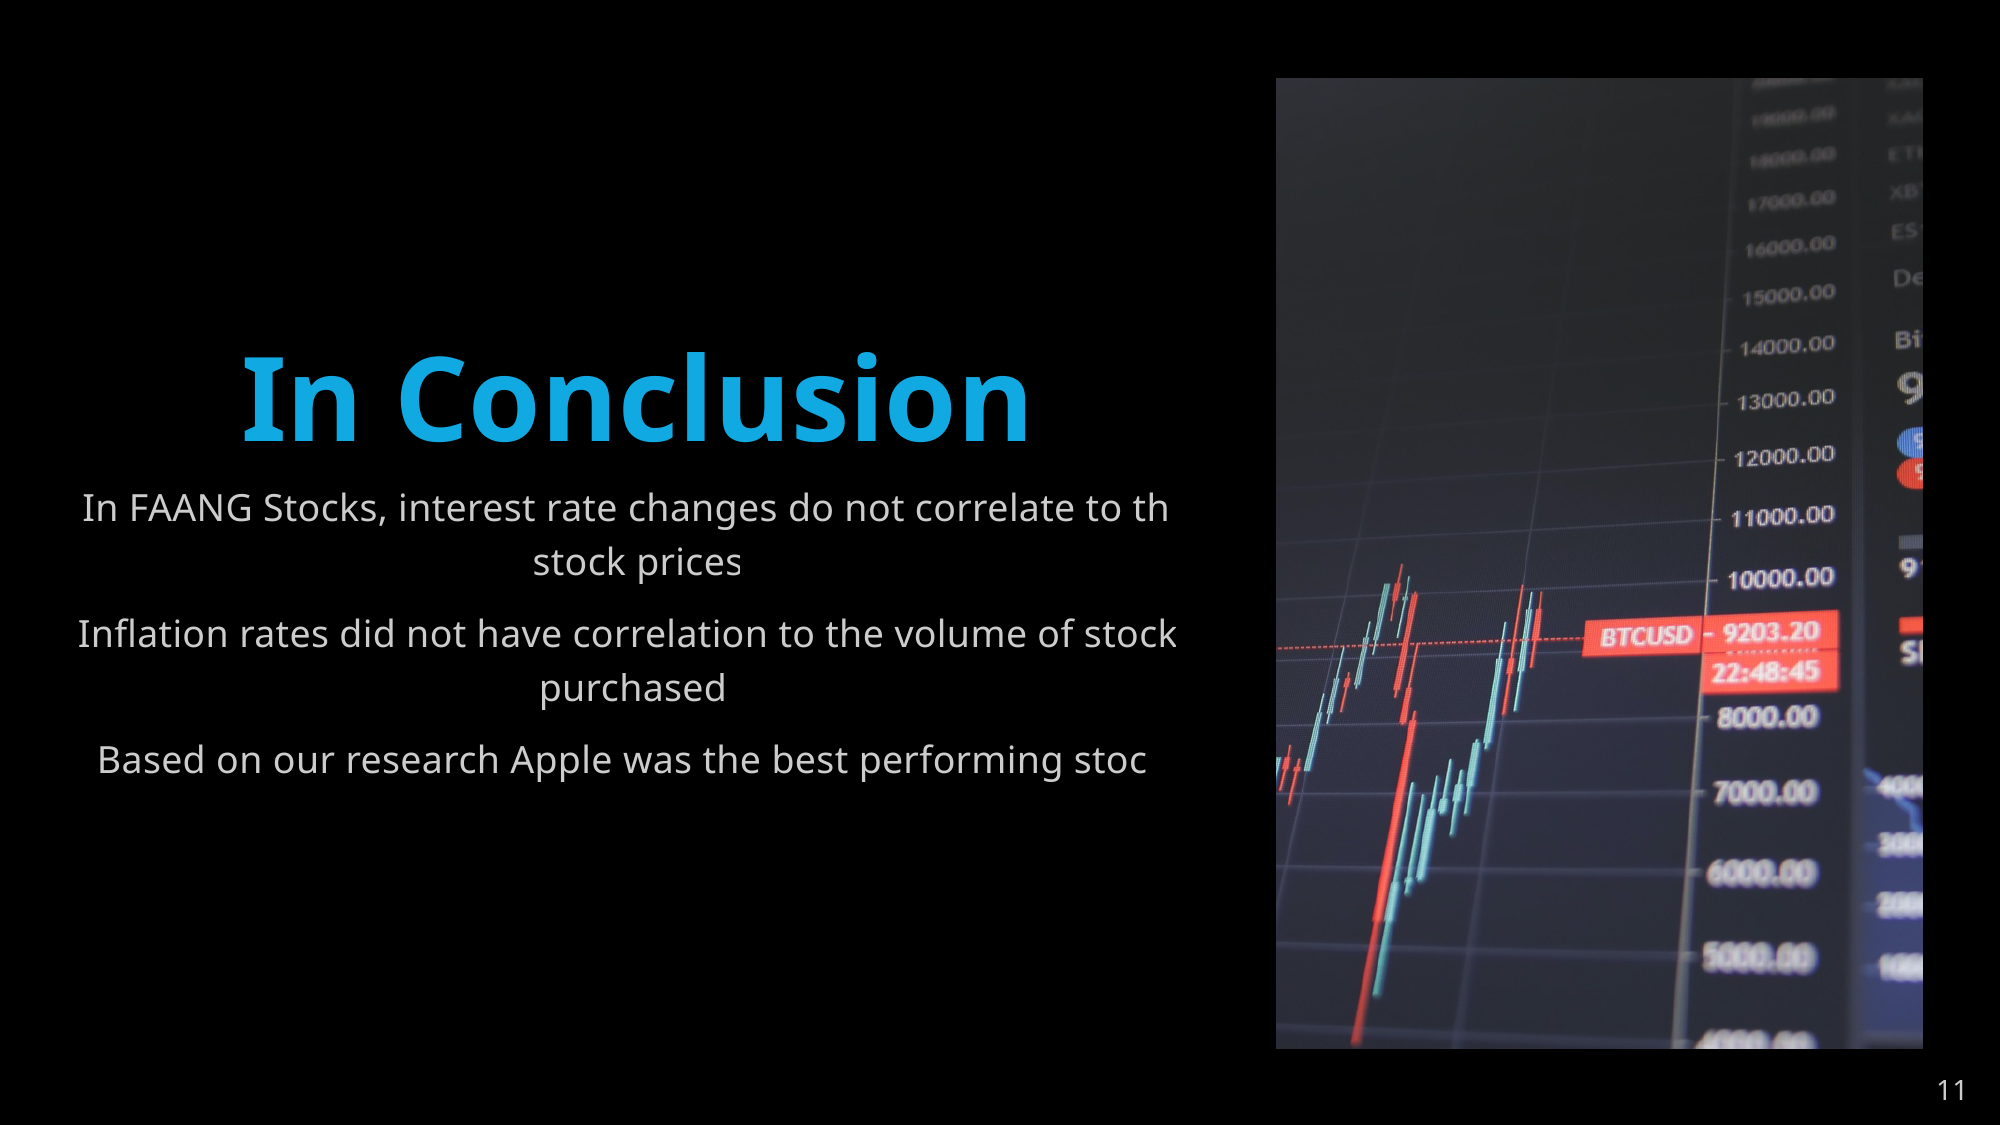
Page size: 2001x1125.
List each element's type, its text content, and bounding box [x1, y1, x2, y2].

text_box Inflation rates did not have correlation to the volume of stocks purchased [53, 601, 1224, 708]
picture [1275, 77, 1924, 1049]
text_box In FAANG Stocks, interest rate changes do not correlate to the stock prices [53, 474, 1224, 582]
text_box Based on our research Apple was the best performing stock [53, 727, 1224, 781]
text_box In Conclusion [53, 338, 1224, 466]
text_box 11 [1930, 1066, 1969, 1106]
